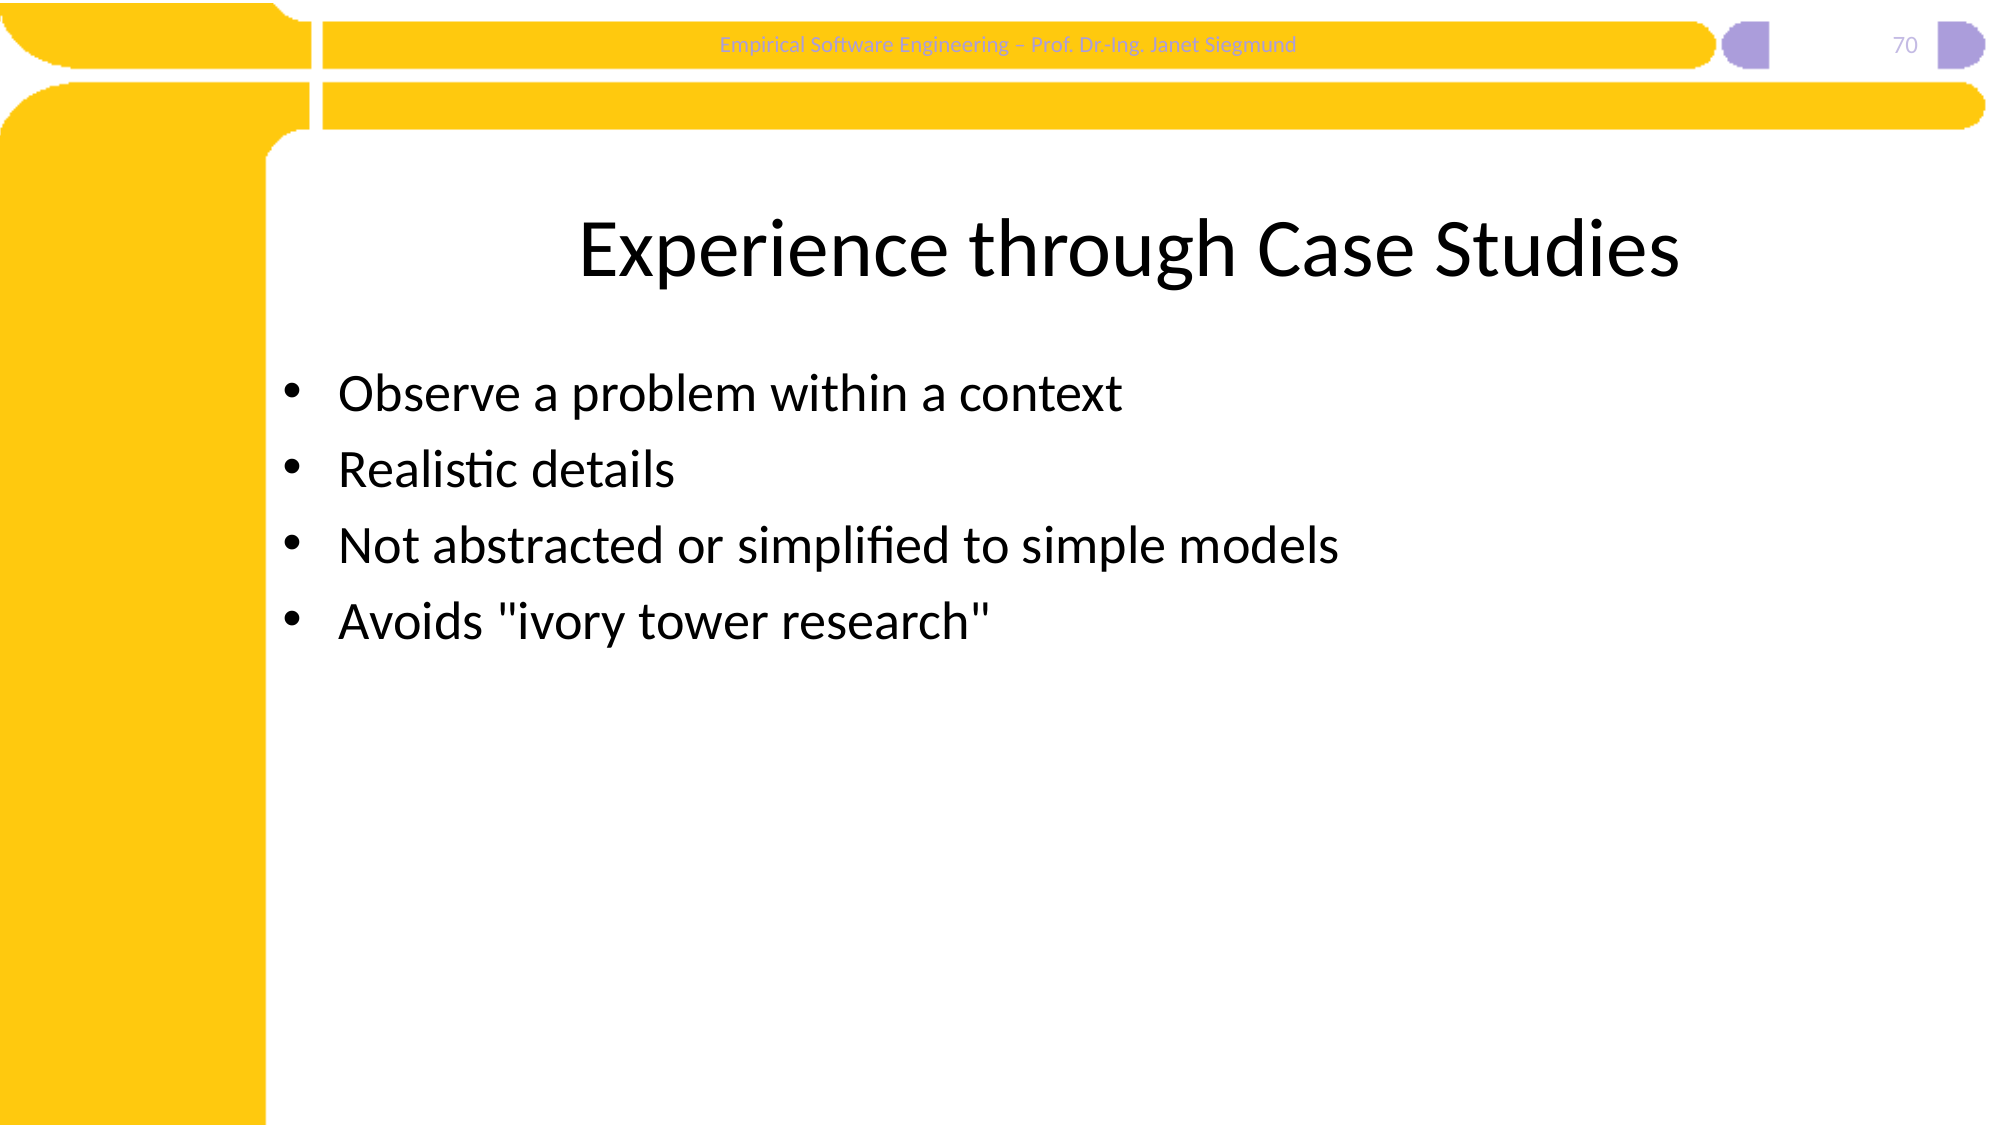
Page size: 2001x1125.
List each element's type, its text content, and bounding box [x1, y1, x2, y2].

slide_number 70 [1767, 20, 1934, 67]
list Observe a problem within a context Realistic details Not abstracted or simplified to simple models Avoids "ivory tower research" [267, 349, 1993, 1104]
title Experience through Case Studies [267, 149, 1993, 338]
picture [0, 3, 1999, 1125]
